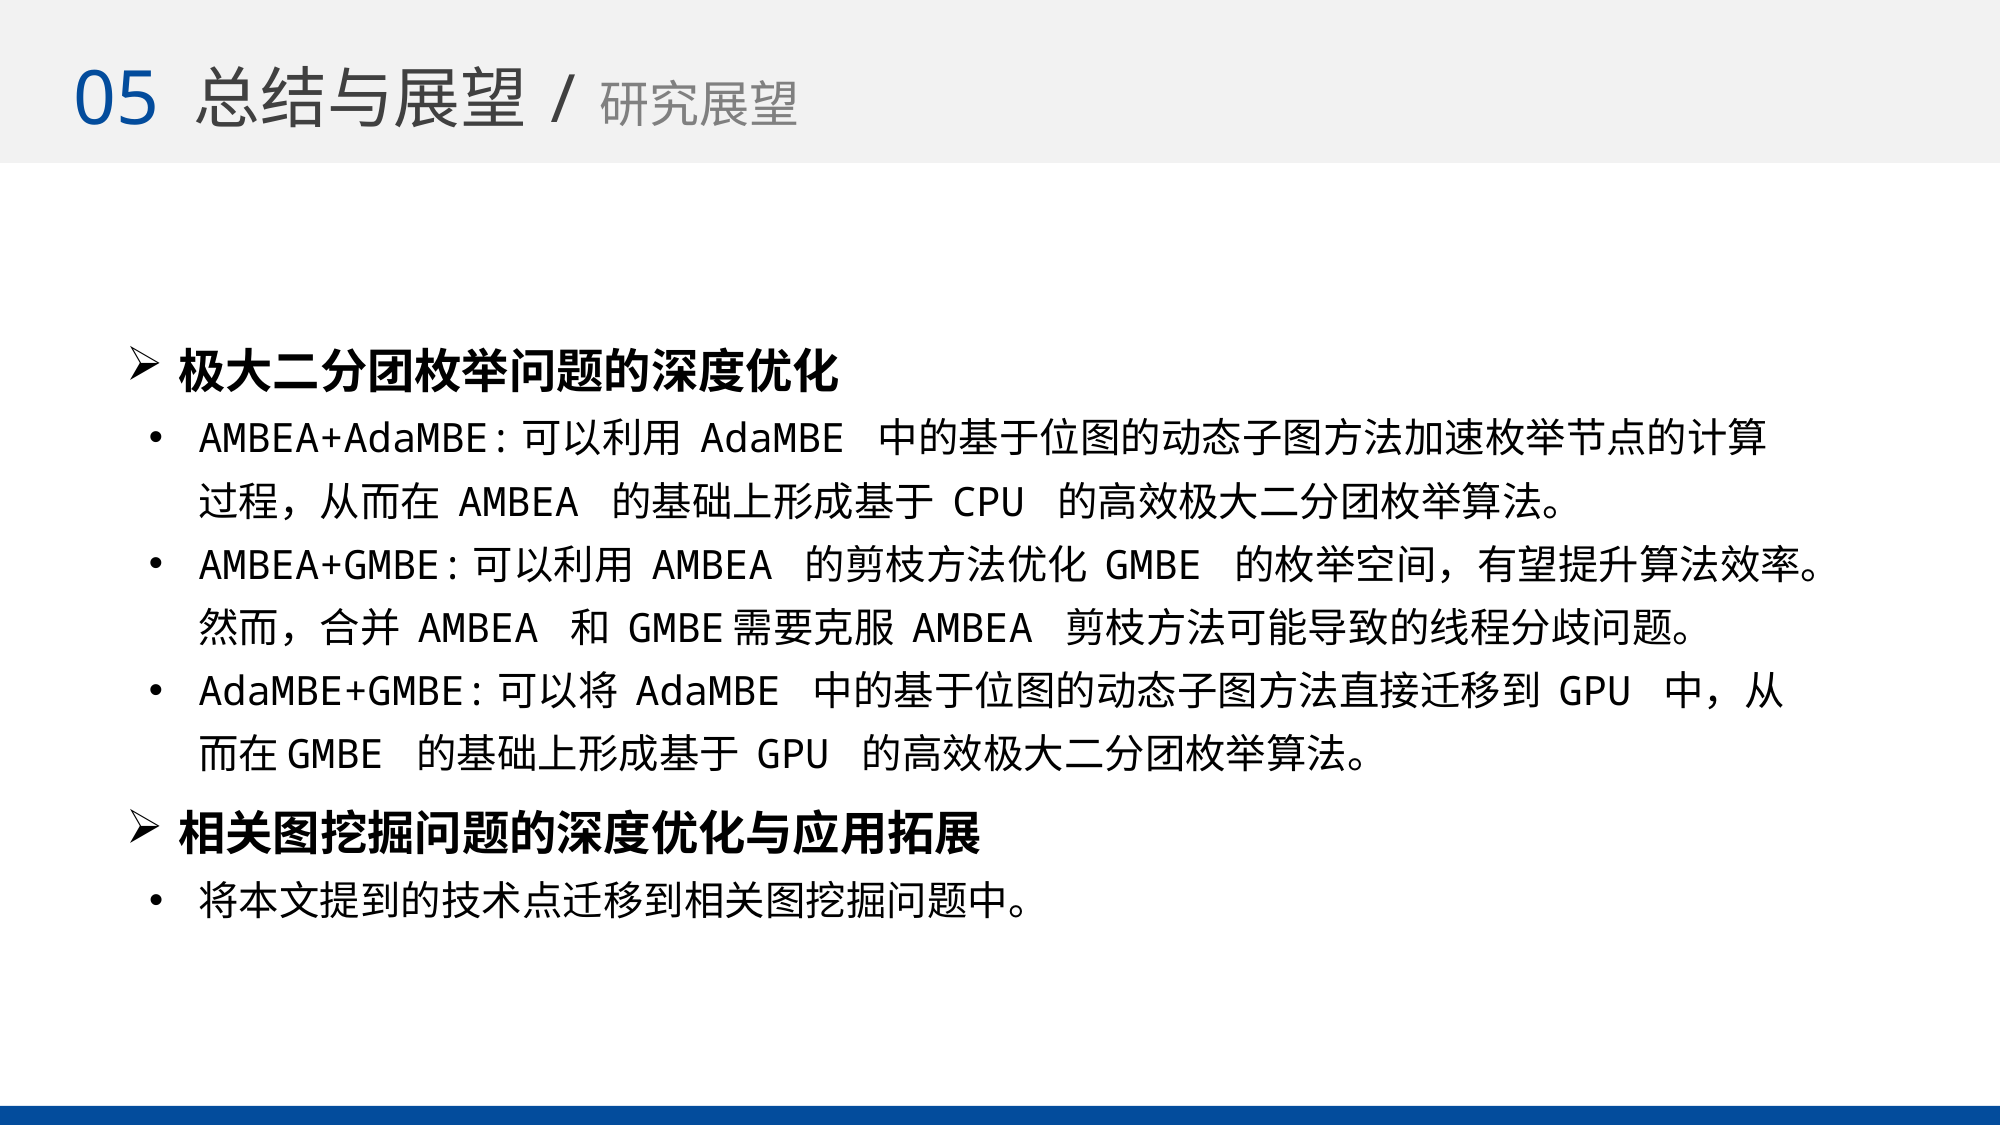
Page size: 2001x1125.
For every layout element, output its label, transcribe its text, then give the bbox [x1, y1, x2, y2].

text_box [0, 0, 2000, 164]
text_box 05 [53, 42, 179, 147]
text_box 极大二分团枚举问题的深度优化 AMBEA+AdaMBE:可以利用 AdaMBE 中的基于位图的动态子图方法加速枚举节点的计算过程，从而在 AMBEA 的基础上形成基于 CPU 的高效极大二分团枚举算法。 AMBEA+GMBE:可以利用 AMBEA 的剪枝方法优化 GMBE 的枚举空间，有望提升算法效率。然而，合并 AMBEA 和 GMBE需要克服 AMBEA 剪枝方法可能导致的线程分歧问题。 AdaMBE+GMBE:可以将 AdaMBE 中的基于位图的动态子图方法直接迁移到 GPU 中，从而在GMBE 的基础上形成基于 GPU 的高效极大二分团枚举算法。 相关图挖掘问题的深度优化与应用拓展 将本文提到的技术点迁移到相关图挖掘问题中。 [111, 317, 1823, 982]
text_box 总结与展望/研究展望 [179, 48, 1719, 144]
text_box [0, 1105, 2000, 1125]
